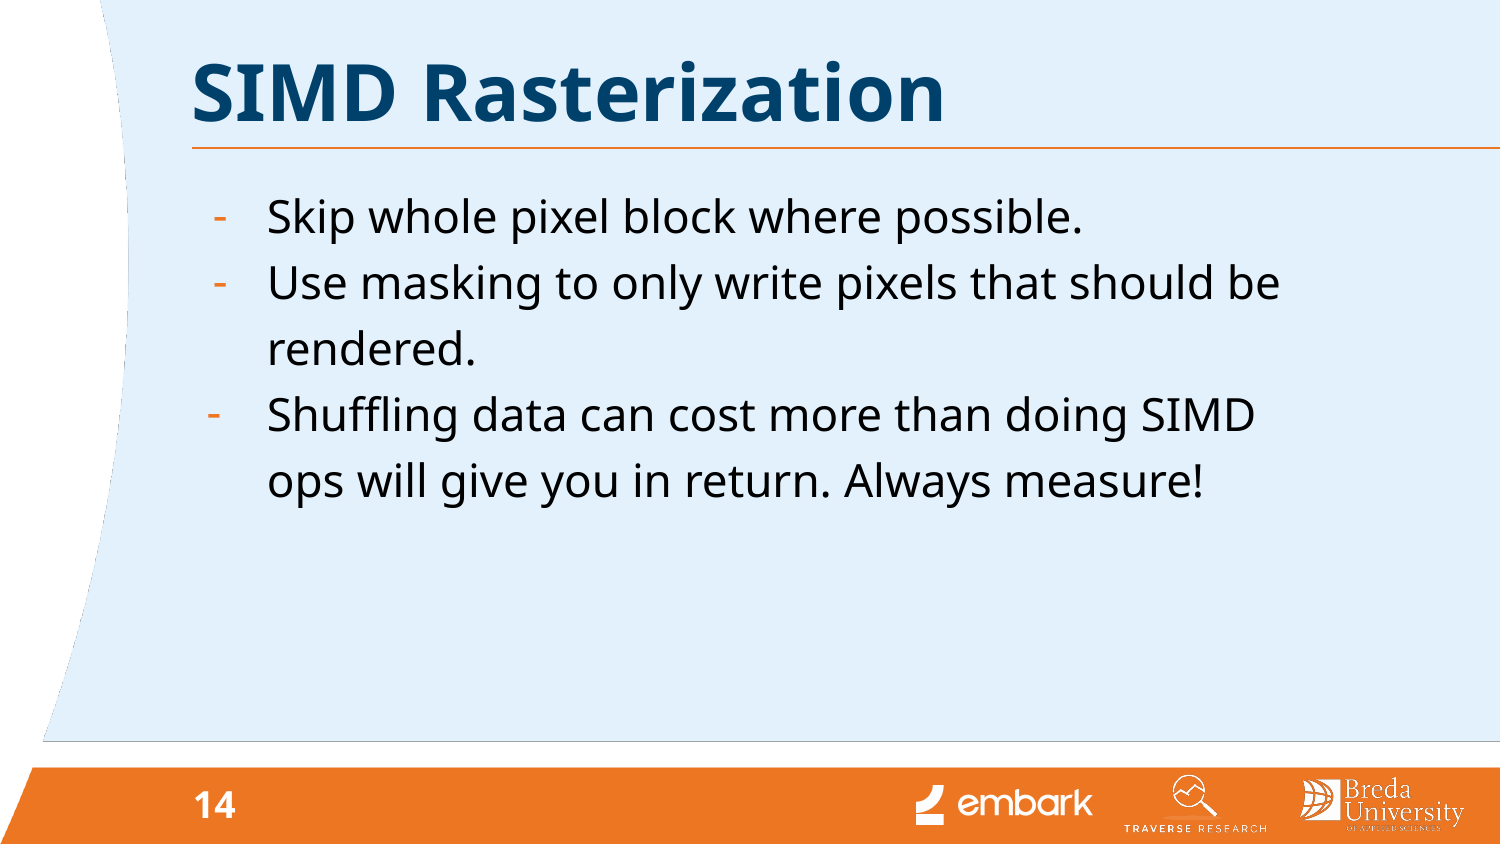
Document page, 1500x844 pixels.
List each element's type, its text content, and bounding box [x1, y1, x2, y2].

picture [0, 0, 1500, 844]
slide_number ‹#› [177, 773, 351, 819]
title SIMD Rasterization [191, 3, 1341, 138]
list Skip whole pixel block where possible. Use masking to only write pixels that should be rendered. Shuffling data can cost more than doing SIMD ops will give you in return. Always measure! [191, 176, 1341, 741]
